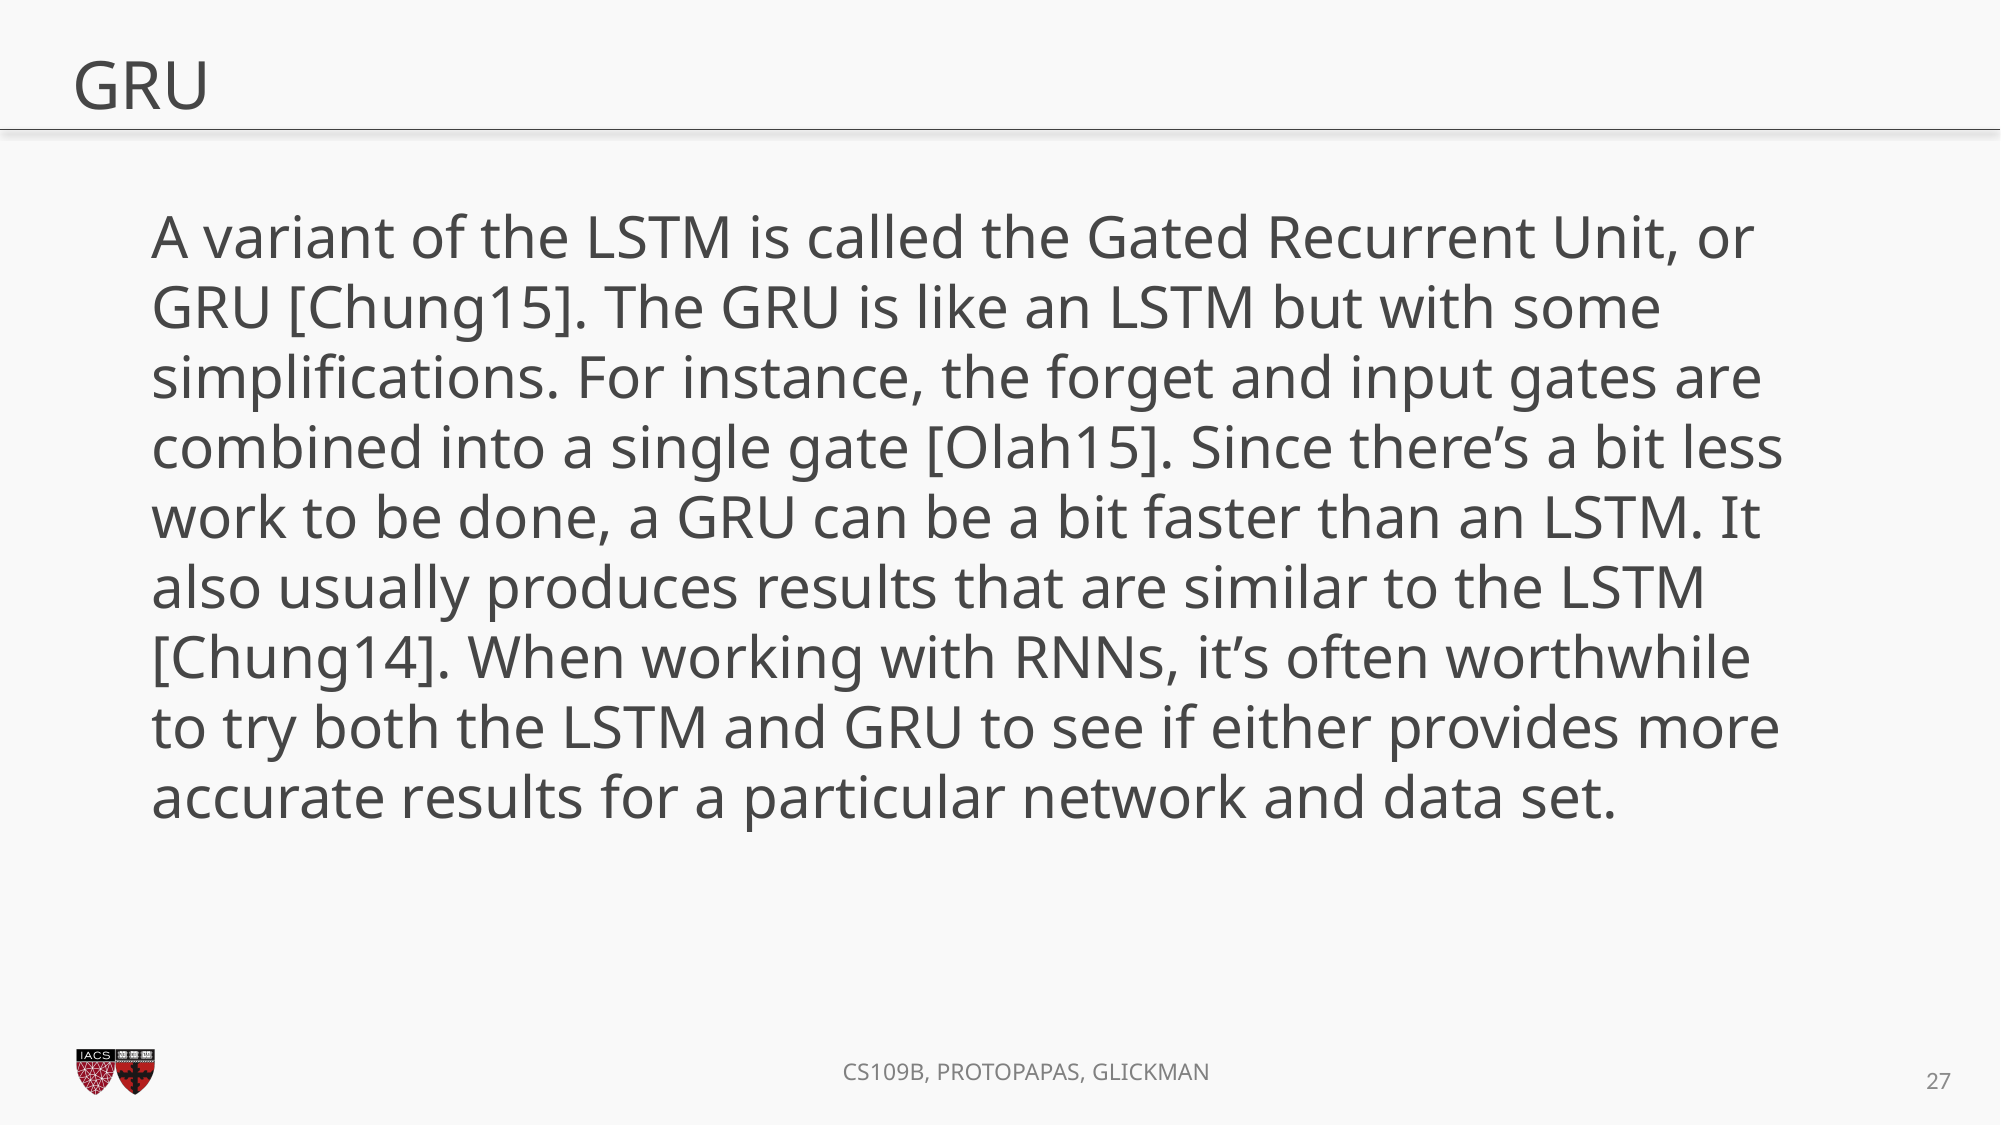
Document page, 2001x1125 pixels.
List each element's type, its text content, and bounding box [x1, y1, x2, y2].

list A variant of the LSTM is called the Gated Recurrent Unit, or GRU [Chung15]. The GRU is like an LSTM but with some simplifications. For instance, the forget and input gates are combined into a single gate [Olah15]. Since there’s a bit less work to be done, a GRU can be a bit faster than an LSTM. It also usually produces results that are similar to the LSTM [Chung14]. When working with RNNs, it’s often worthwhile to try both the LSTM and GRU to see if either provides more accurate results for a particular network and data set. [136, 193, 1831, 540]
slide_number 27 [1500, 1050, 1967, 1110]
title GRU [57, 35, 1943, 162]
picture [75, 1049, 155, 1095]
